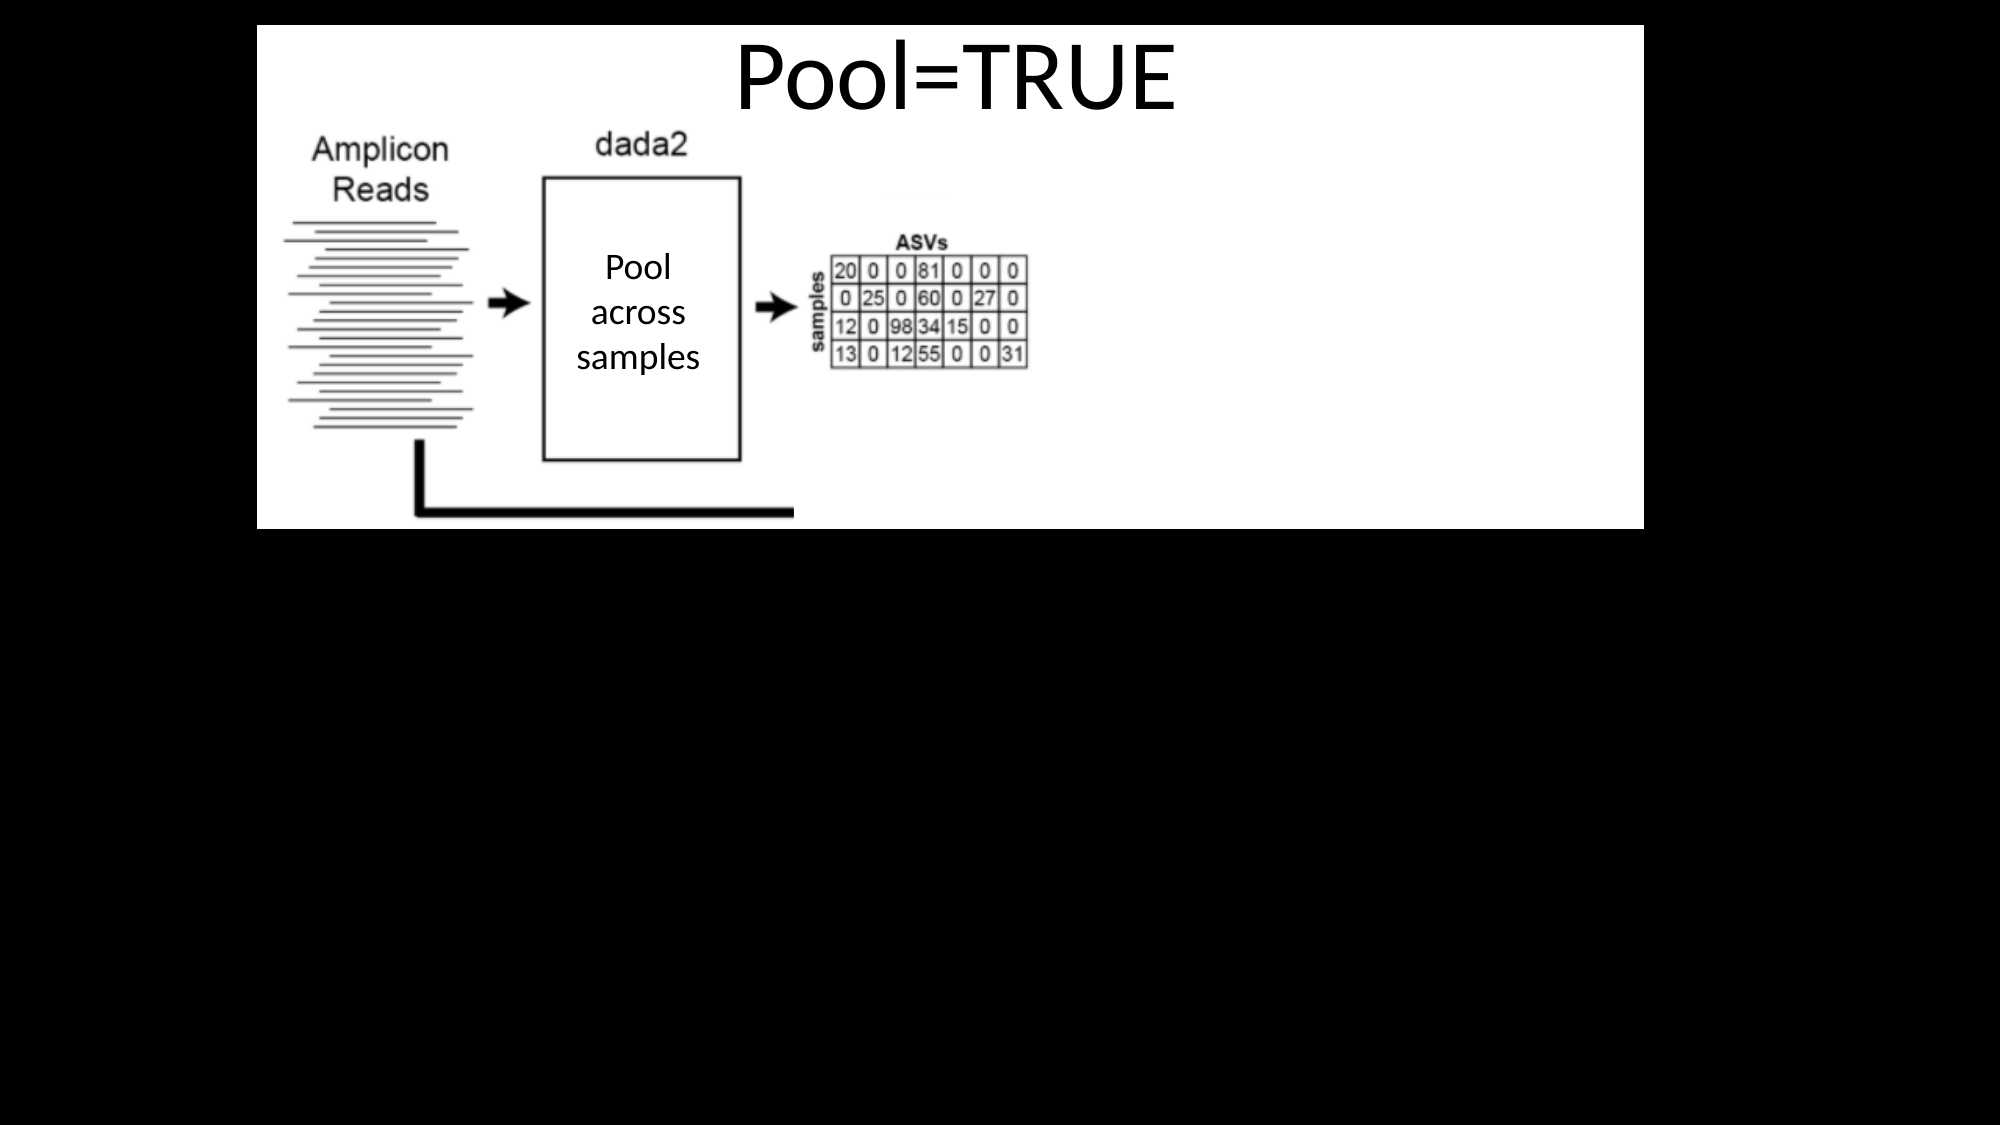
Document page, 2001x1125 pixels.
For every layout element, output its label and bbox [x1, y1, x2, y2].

list [257, 25, 1644, 529]
